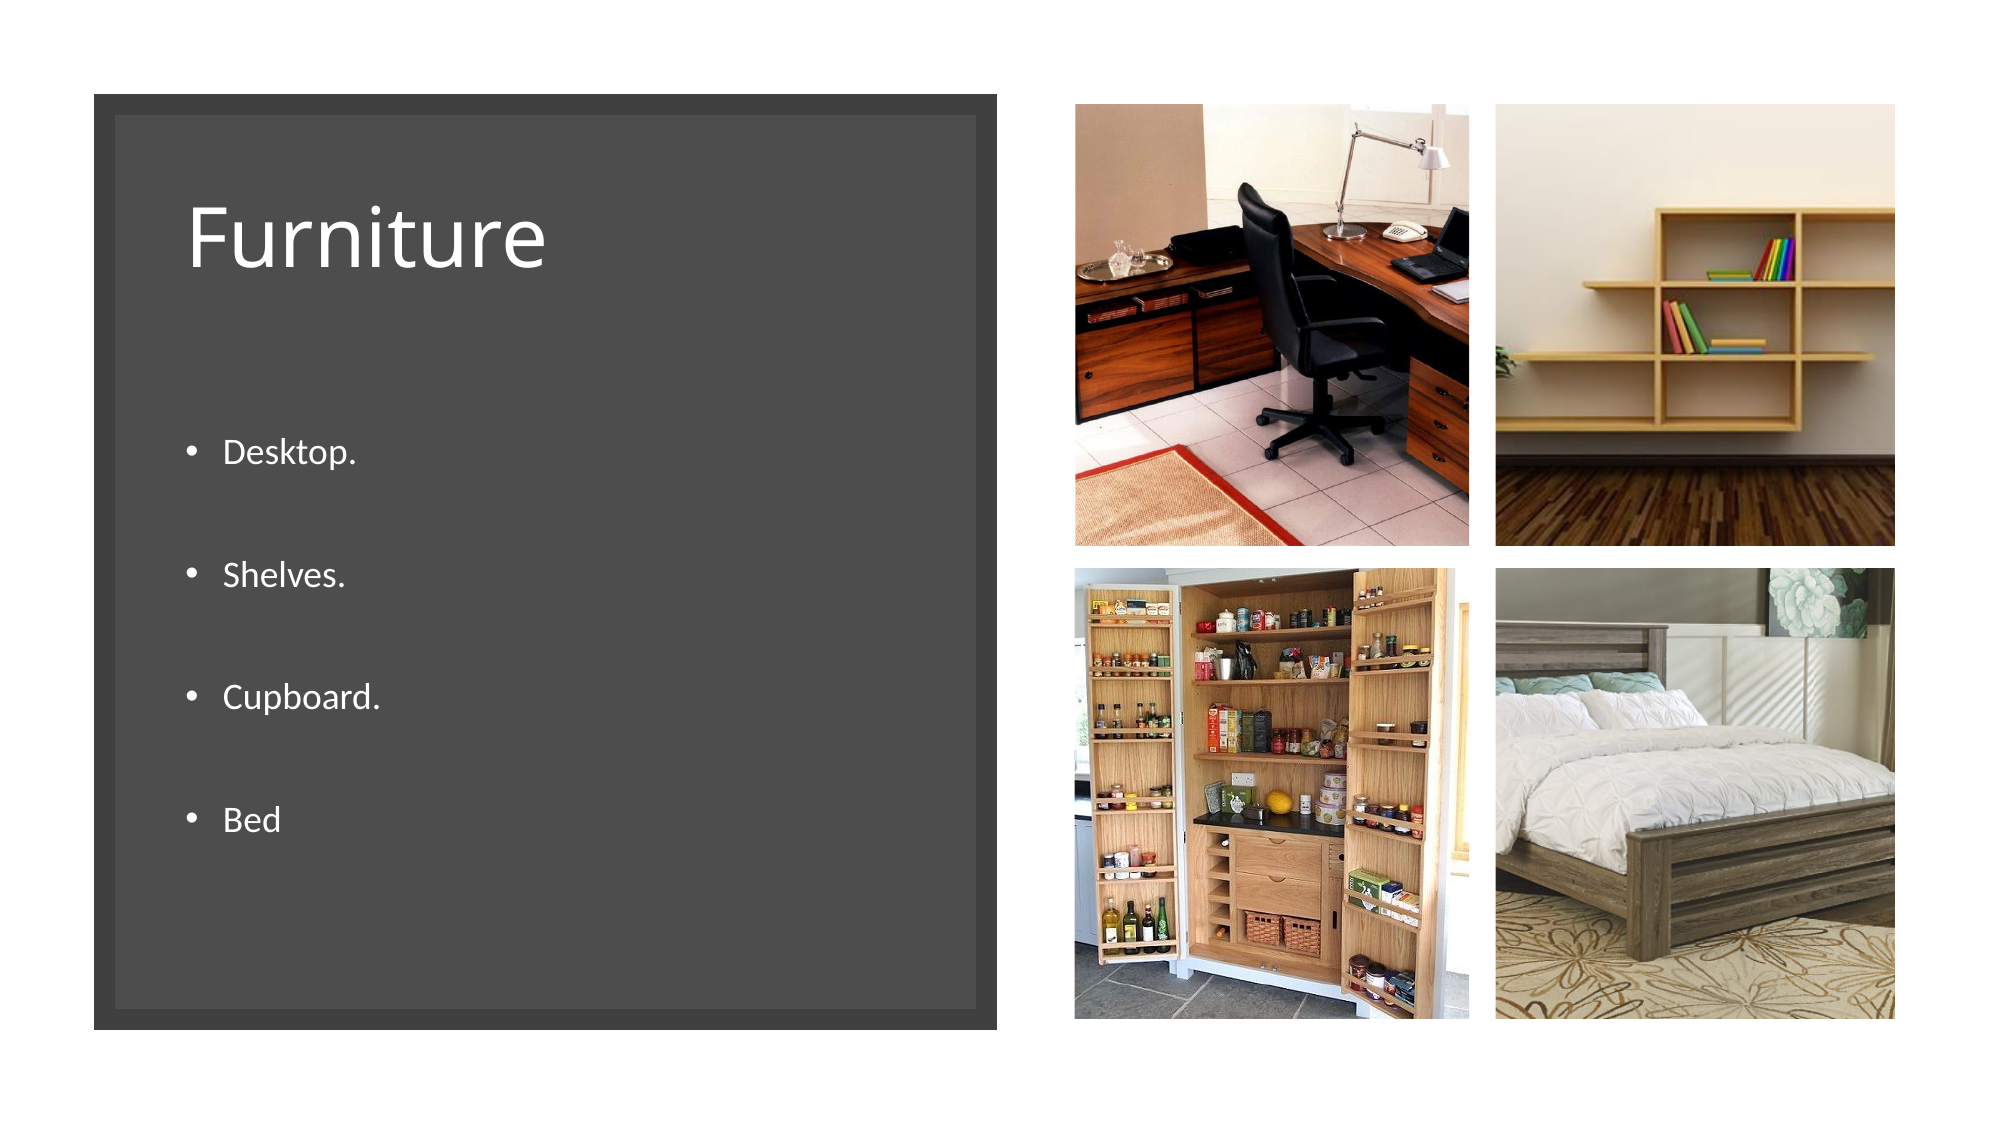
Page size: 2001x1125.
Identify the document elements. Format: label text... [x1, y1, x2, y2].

picture [1075, 104, 1470, 546]
text_box [104, 104, 987, 1021]
picture [1495, 104, 1895, 546]
picture [1074, 568, 1470, 1019]
list Desktop. Shelves. Cupboard. Bed [170, 358, 925, 958]
picture [1495, 568, 1895, 1019]
title Furniture [170, 146, 925, 336]
